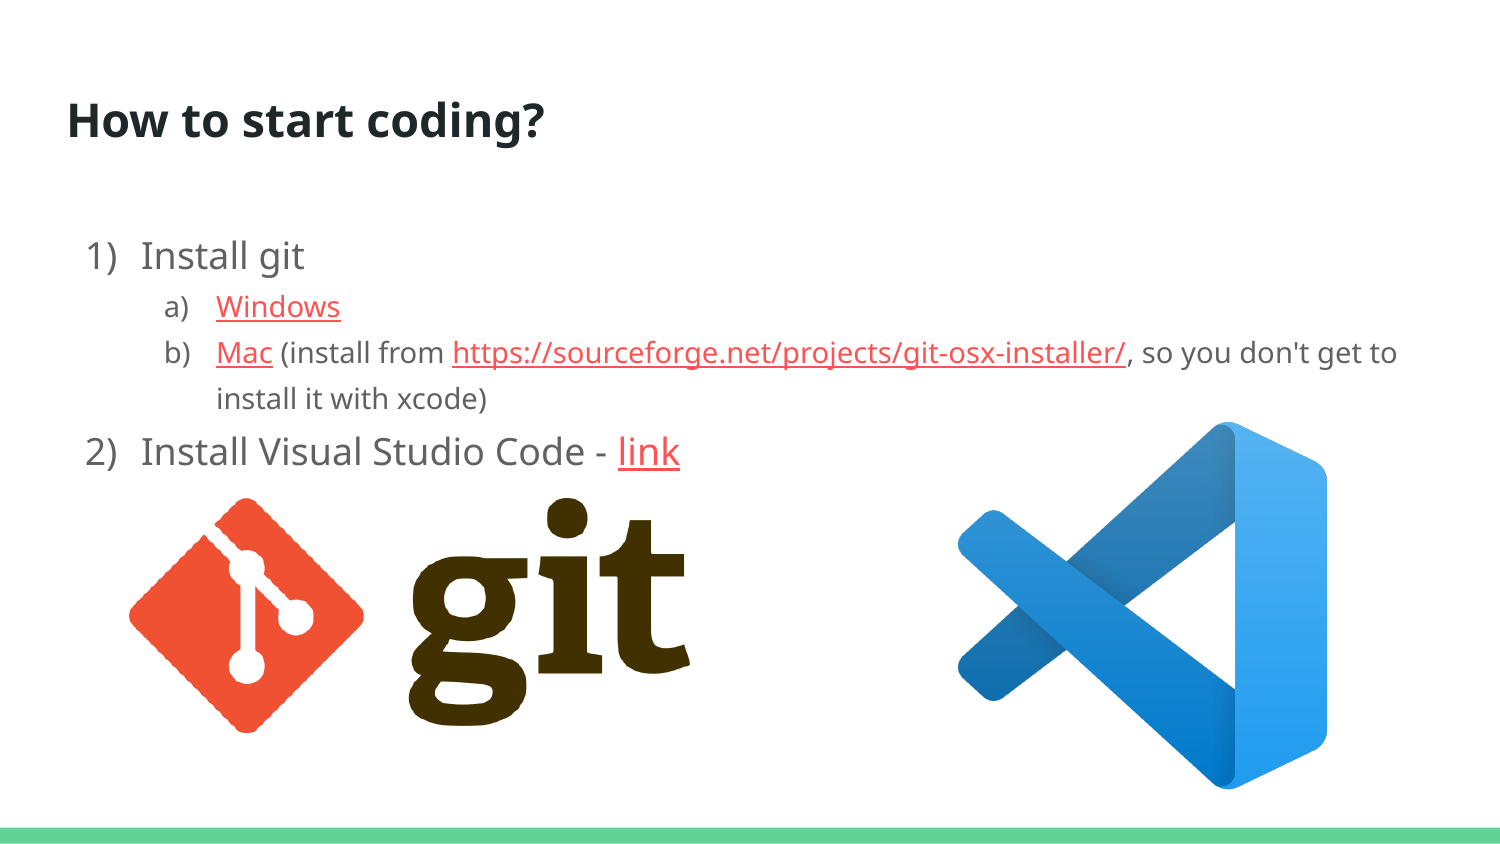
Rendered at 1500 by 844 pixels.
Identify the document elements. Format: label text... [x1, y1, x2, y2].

picture [128, 498, 690, 733]
title How to start coding? [51, 72, 1449, 167]
list Install git Windows Mac (install from https://sourceforge.net/projects/git-osx-installer/, so you don't get to install it with xcode) Install Visual Studio Code - link [51, 207, 1449, 750]
picture [958, 421, 1327, 790]
